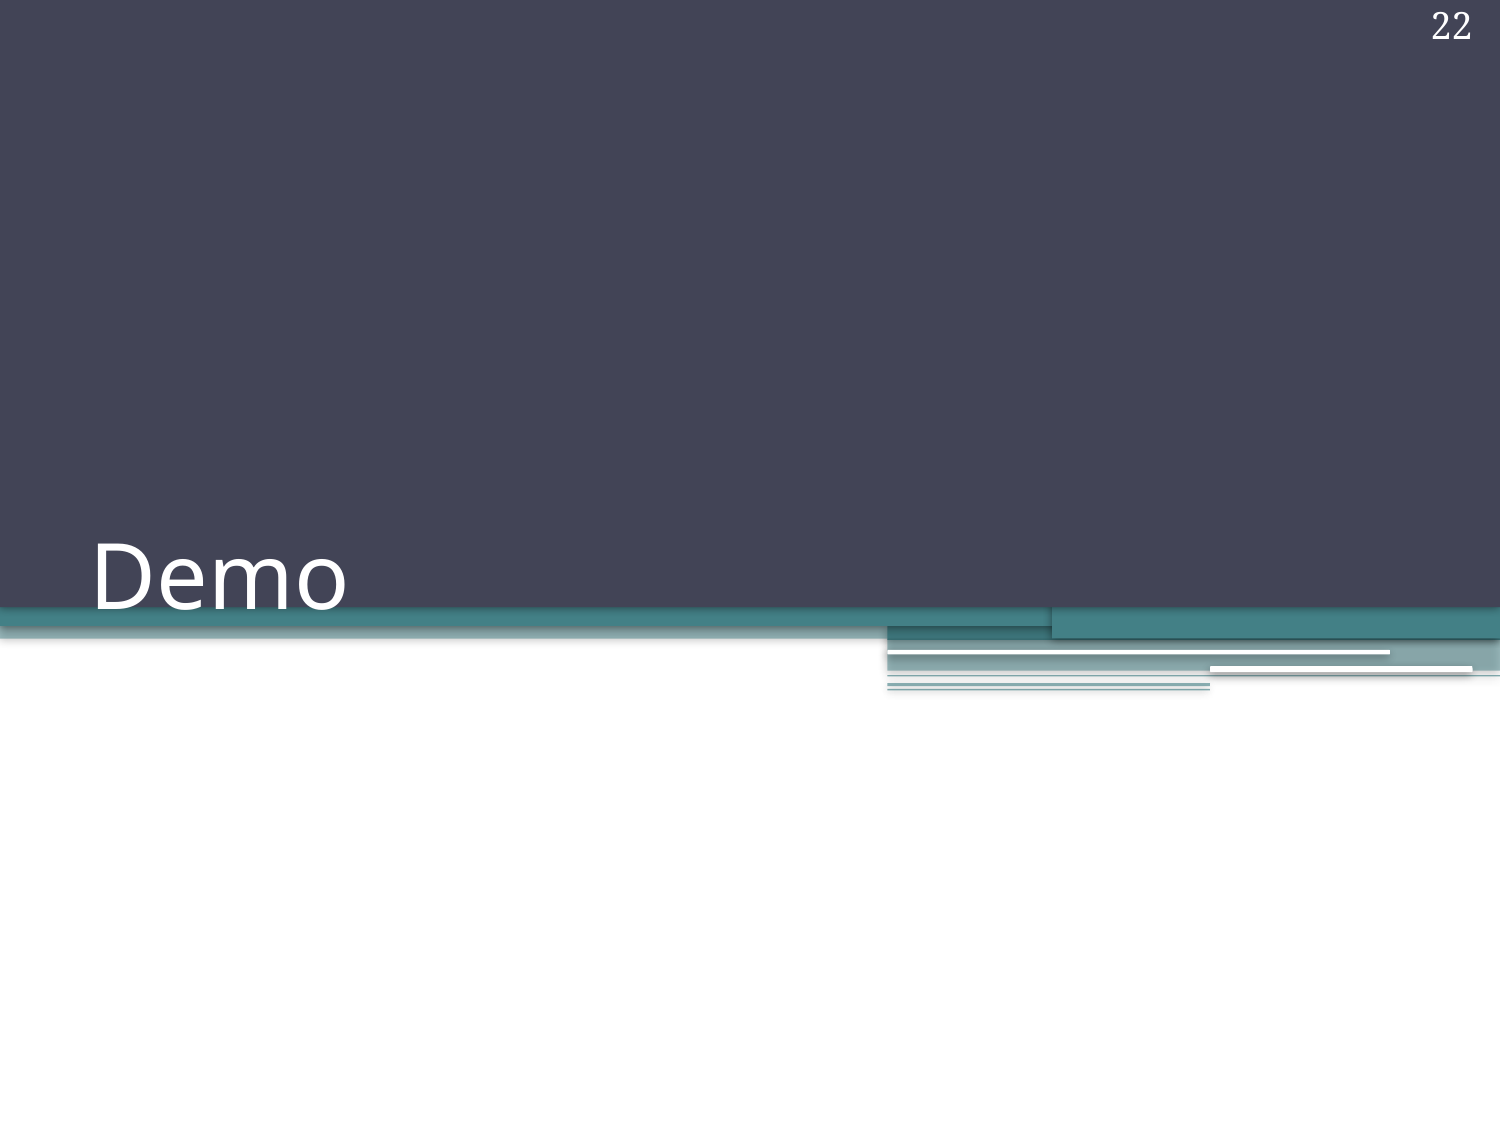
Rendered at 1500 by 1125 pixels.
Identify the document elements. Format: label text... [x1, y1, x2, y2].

slide_number 22 [1364, 0, 1488, 61]
title Demo [75, 394, 1463, 636]
